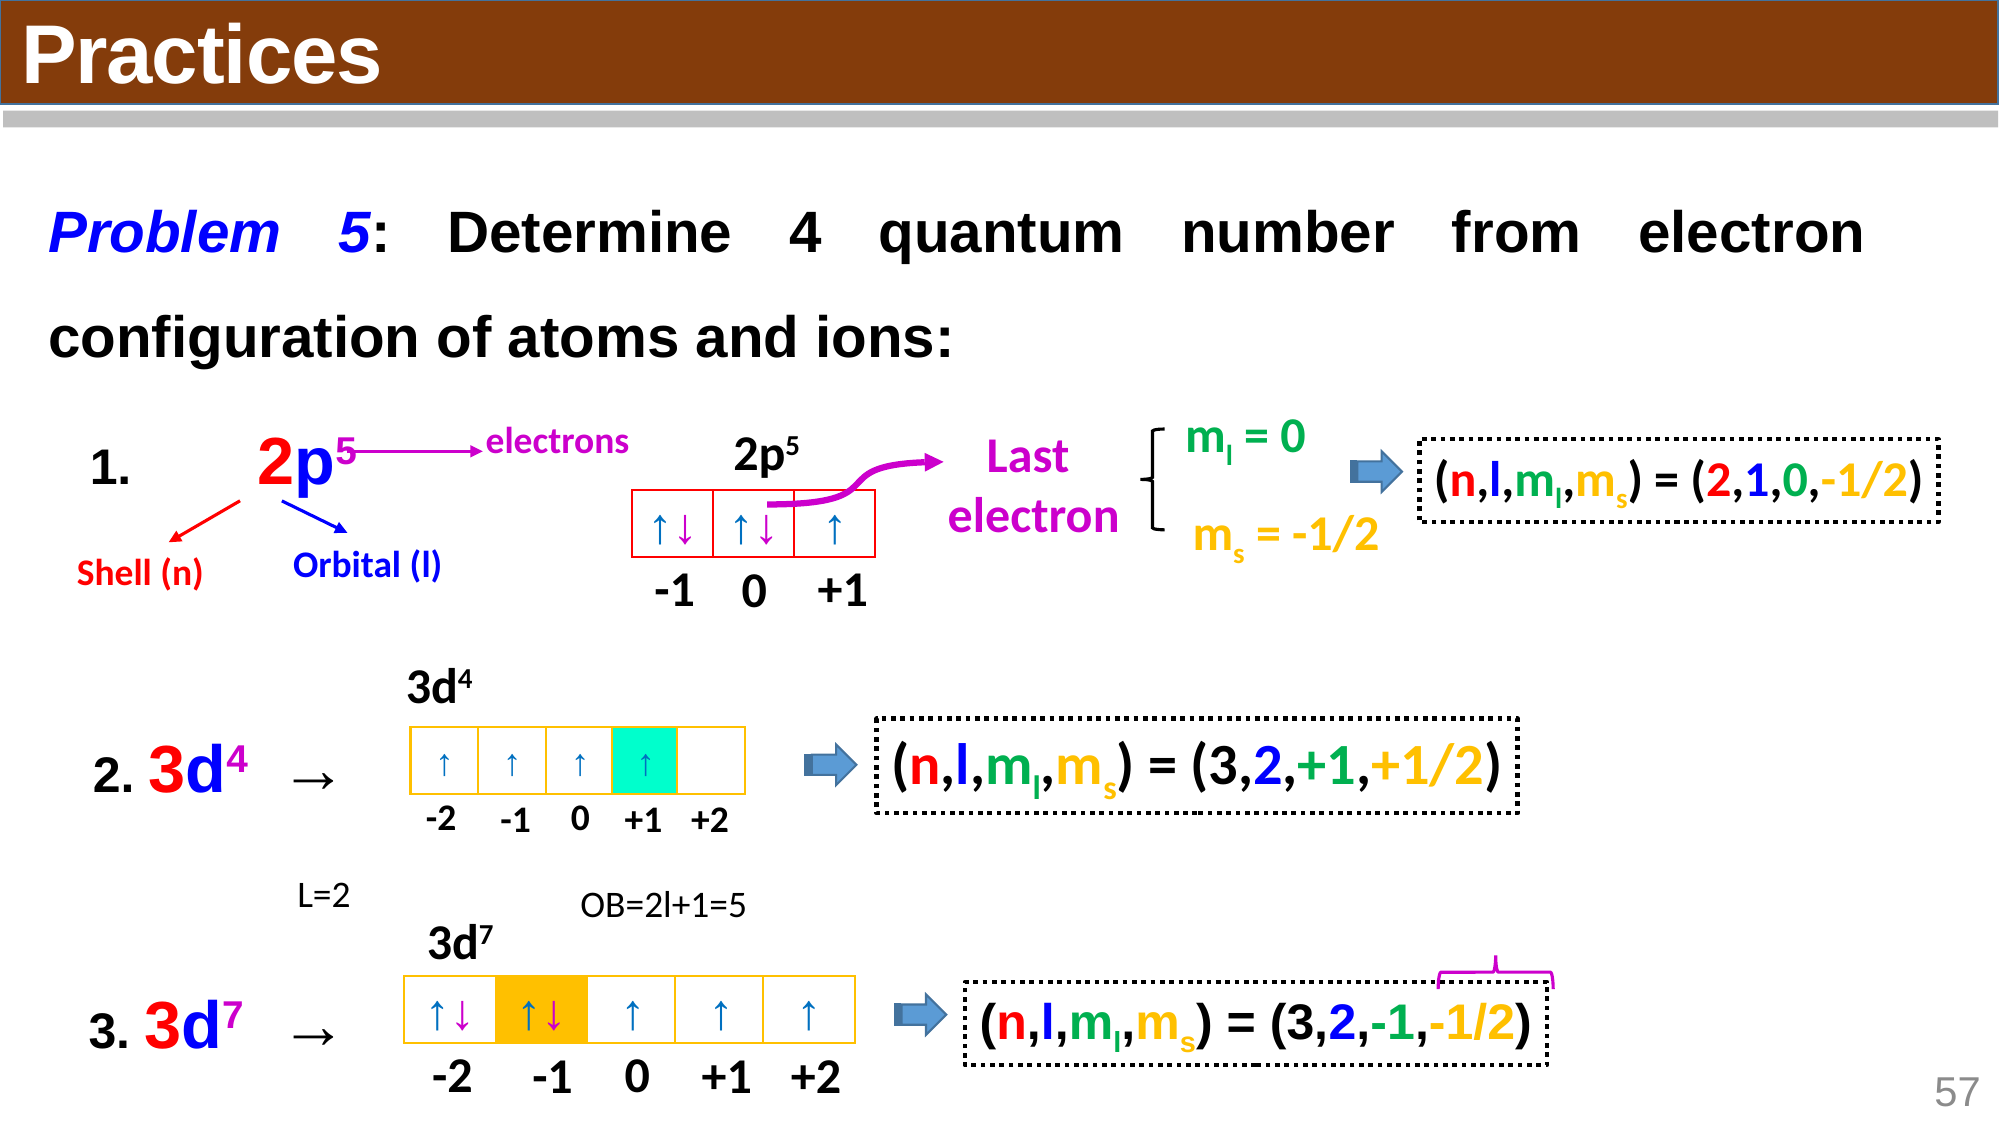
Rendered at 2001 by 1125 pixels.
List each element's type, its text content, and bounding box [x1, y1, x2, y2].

text_box OB=2l+1=5 [565, 872, 771, 902]
text_box Practices [6, 8, 1952, 104]
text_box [895, 982, 1551, 1058]
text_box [632, 395, 1419, 627]
slide_number 57 [1913, 1059, 1996, 1120]
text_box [61, 408, 632, 601]
text_box 2. 3d4 → [78, 718, 362, 814]
text_box 3. 3d7 → [73, 974, 381, 1070]
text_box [392, 902, 871, 1113]
text_box [1437, 955, 1554, 990]
text_box L=2 [282, 862, 375, 923]
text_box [389, 646, 745, 848]
text_box [0, 0, 1999, 105]
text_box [805, 718, 1524, 805]
text_box [3, 8, 1949, 105]
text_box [1350, 439, 1943, 515]
text_box Problem 5: Determine 4 quantum number from electron configuration of atoms and ions: [33, 152, 1881, 377]
